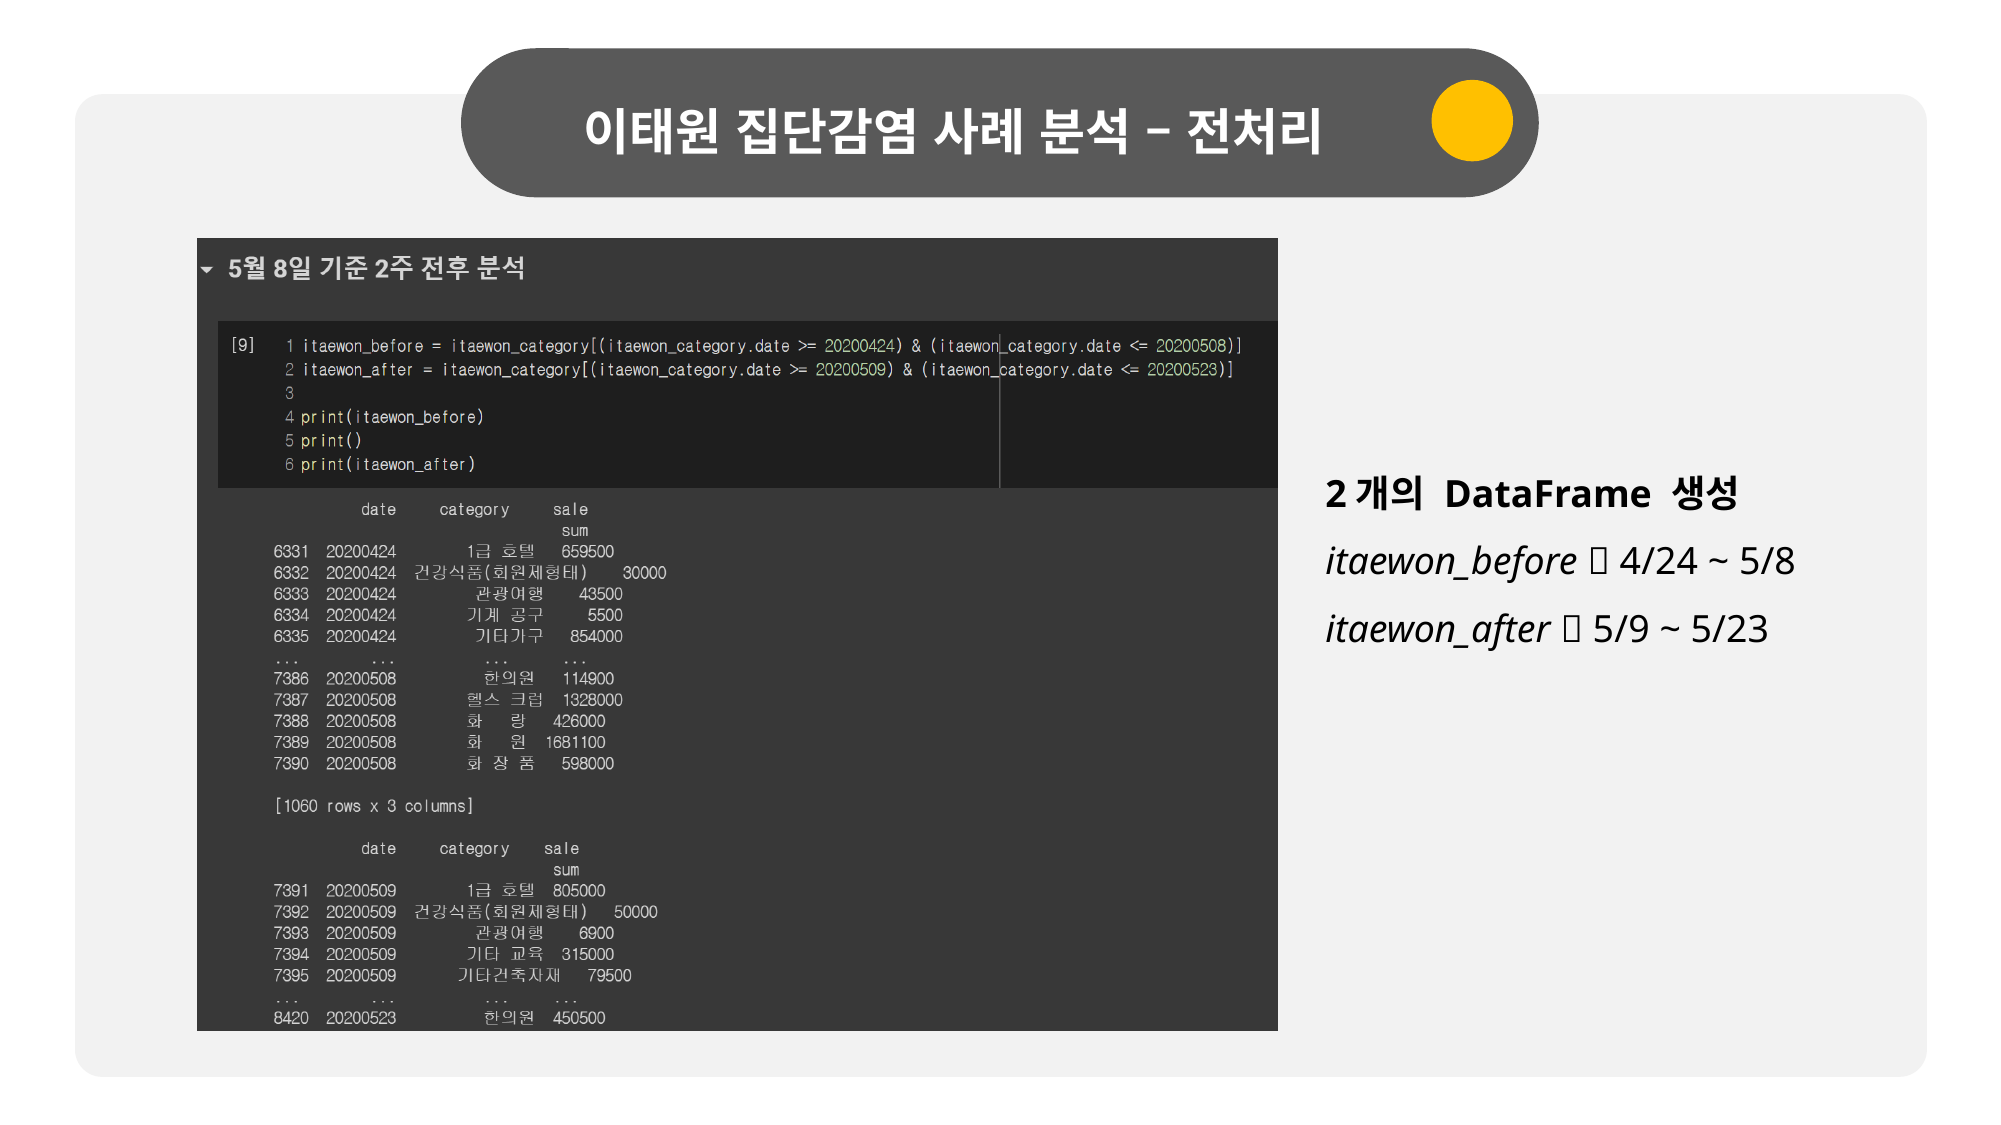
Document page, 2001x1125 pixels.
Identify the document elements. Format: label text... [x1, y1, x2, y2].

text_box [460, 47, 1540, 199]
text_box [73, 93, 1928, 1078]
picture [197, 238, 1278, 1031]
text_box 2개의 DataFrame 생성 itaewon_before  4/24 ~ 5/8 itaewon_after  5/9 ~ 5/23 [1310, 439, 1989, 657]
text_box [1430, 78, 1515, 163]
text_box 이태원 집단감염 사례 분석 – 전처리 [569, 63, 1340, 169]
